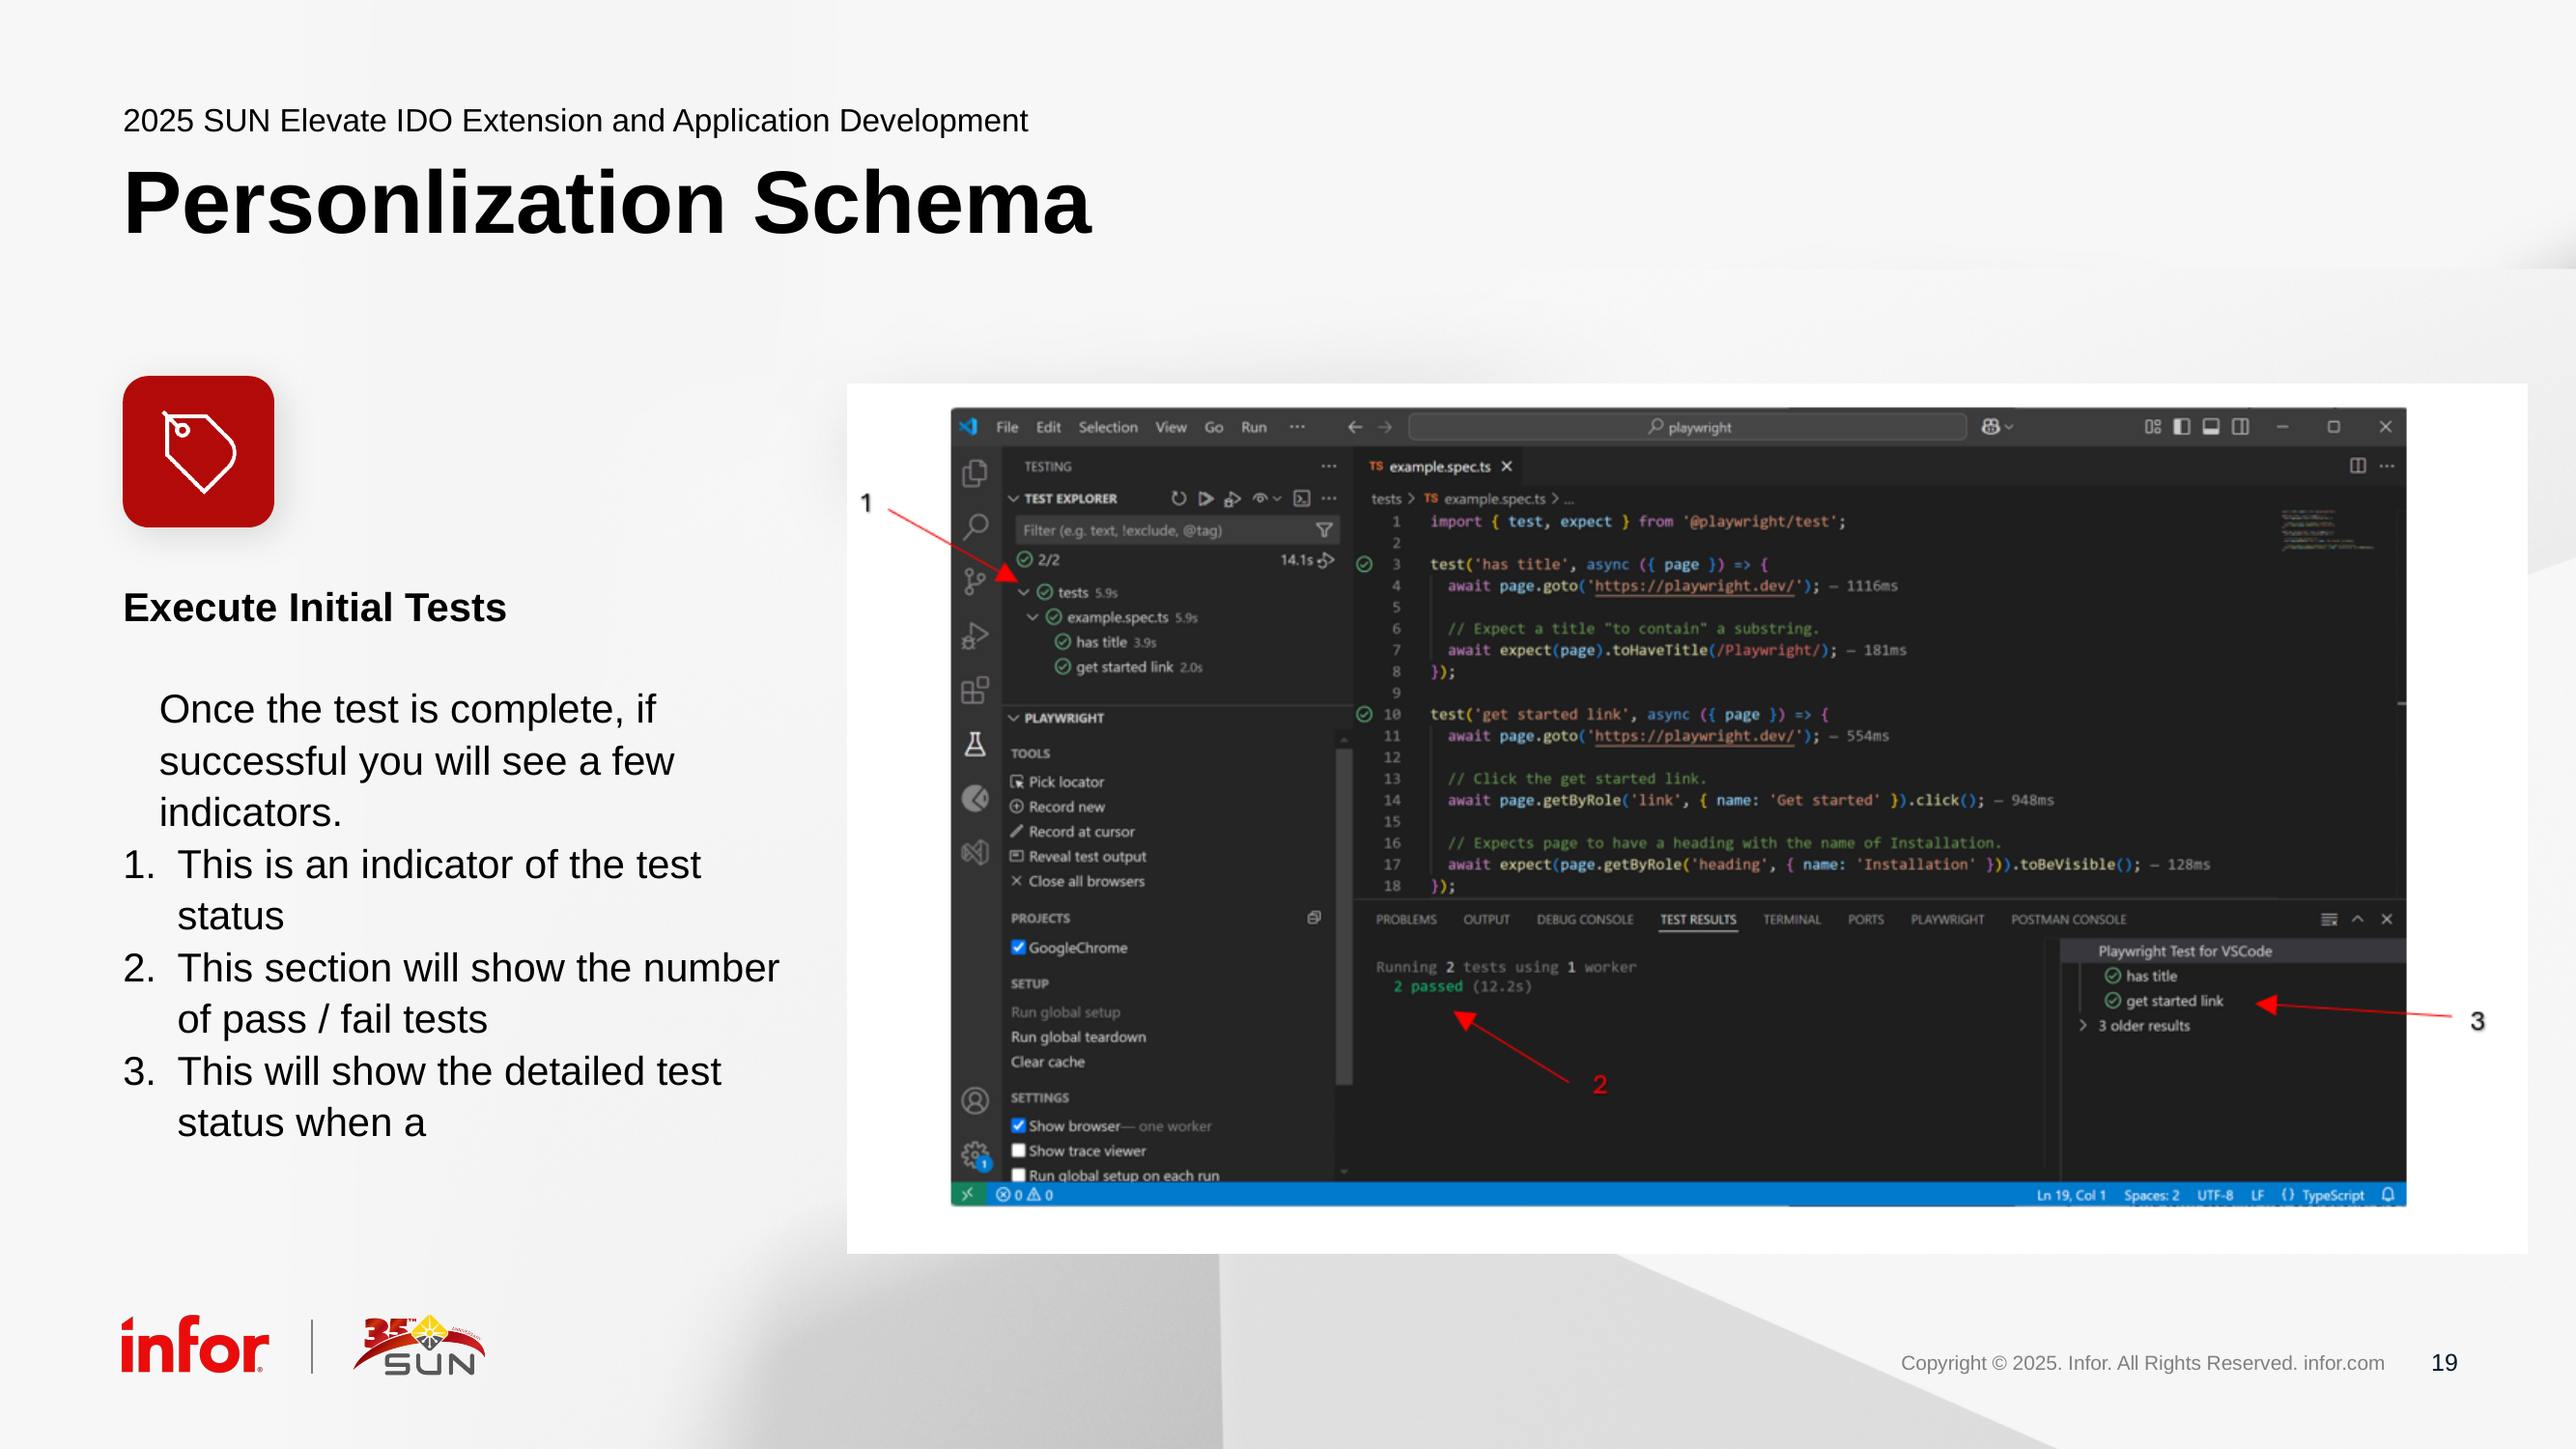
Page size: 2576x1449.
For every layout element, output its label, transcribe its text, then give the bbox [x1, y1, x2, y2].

title Personlization Schema [123, 145, 2414, 301]
text_box 2025 SUN Elevate IDO Extension and Application Development [123, 103, 1070, 145]
text_box Execute Initial Tests [123, 576, 847, 679]
text_box [122, 375, 275, 528]
text_box Once the test is complete, if successful you will see a few indicators. This is an indicator of the test status This section will show the number of pass / fail tests This will show the detailed test status when a [123, 679, 792, 1261]
picture [0, 0, 2576, 1449]
